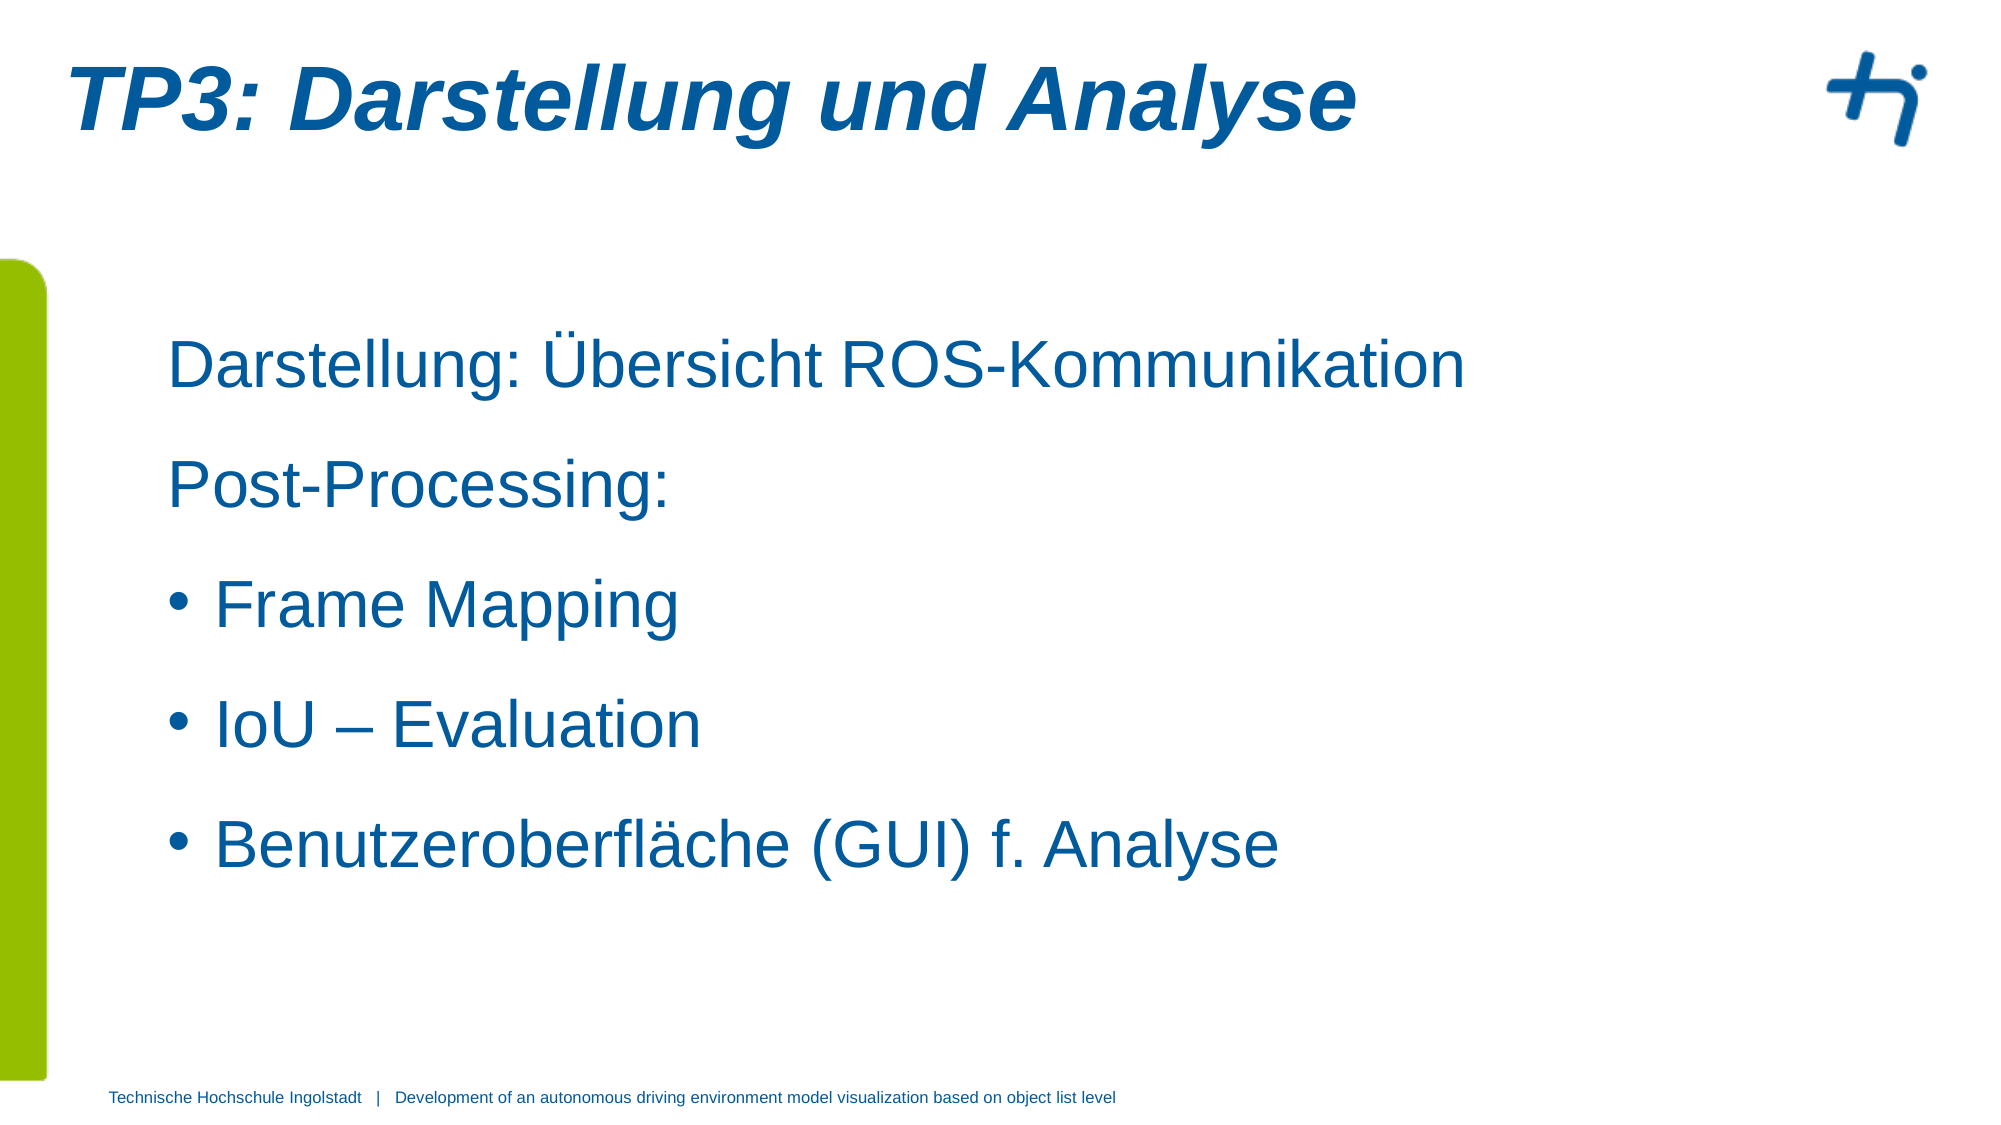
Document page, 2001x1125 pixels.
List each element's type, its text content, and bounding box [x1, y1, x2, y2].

text_box Darstellung: Übersicht ROS-Kommunikation Post-Processing: Frame Mapping IoU – Evaluation Benutzeroberfläche (GUI) f. Analyse [92, 280, 1908, 1059]
title TP3: Darstellung und Analyse [64, 66, 1665, 121]
